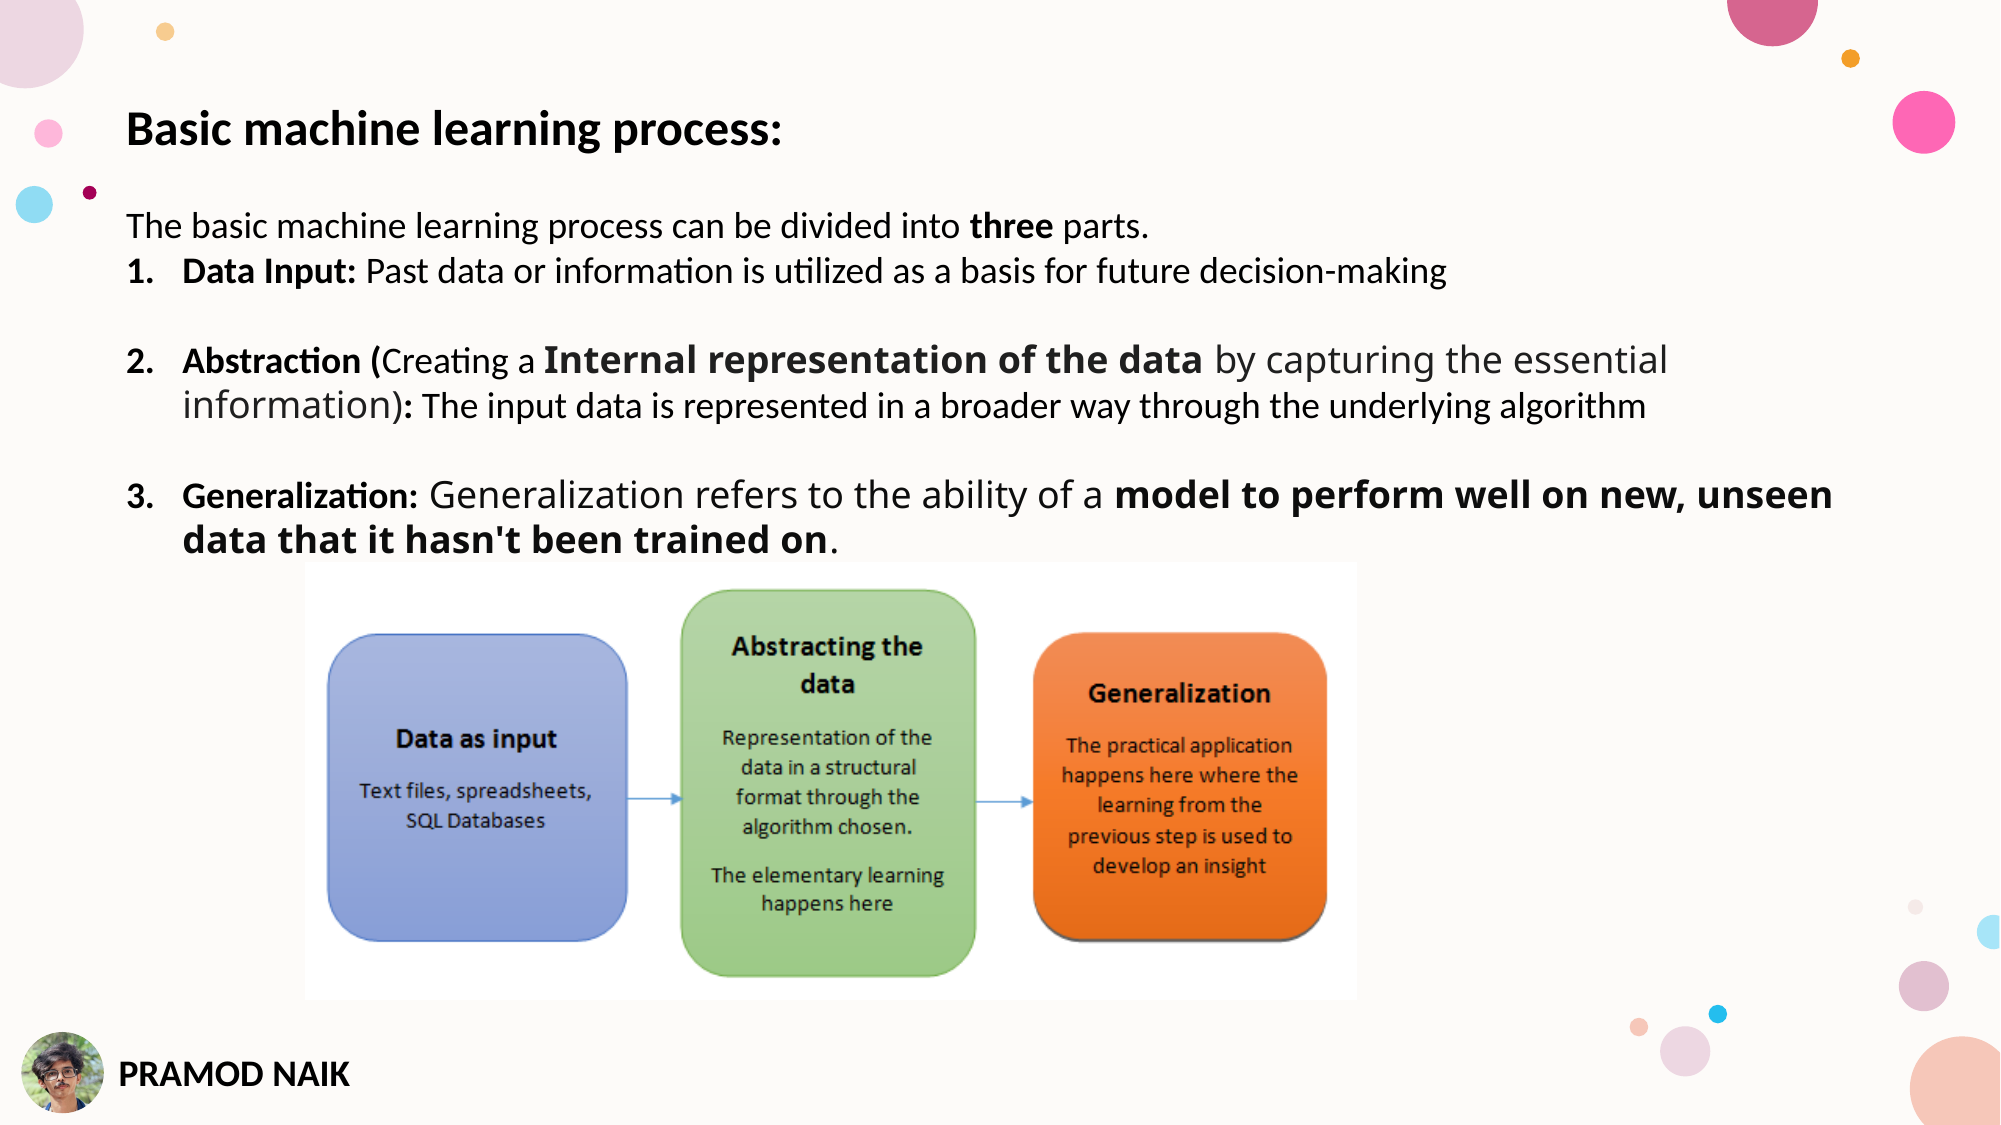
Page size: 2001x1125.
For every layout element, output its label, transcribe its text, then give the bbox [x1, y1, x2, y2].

picture [305, 562, 1357, 1000]
text_box Basic machine learning process: The basic machine learning process can be divided into three parts. Data Input: Past data or information is utilized as a basis for future decision-making Abstraction (Creating a Internal representation of the data by capturing the essential information): The input data is represented in a broader way through the underlying algorithm Generalization: Generalization refers to the ability of a model to perform well on new, unseen data that it hasn't been trained on. [111, 88, 1903, 568]
picture [21, 1031, 104, 1114]
